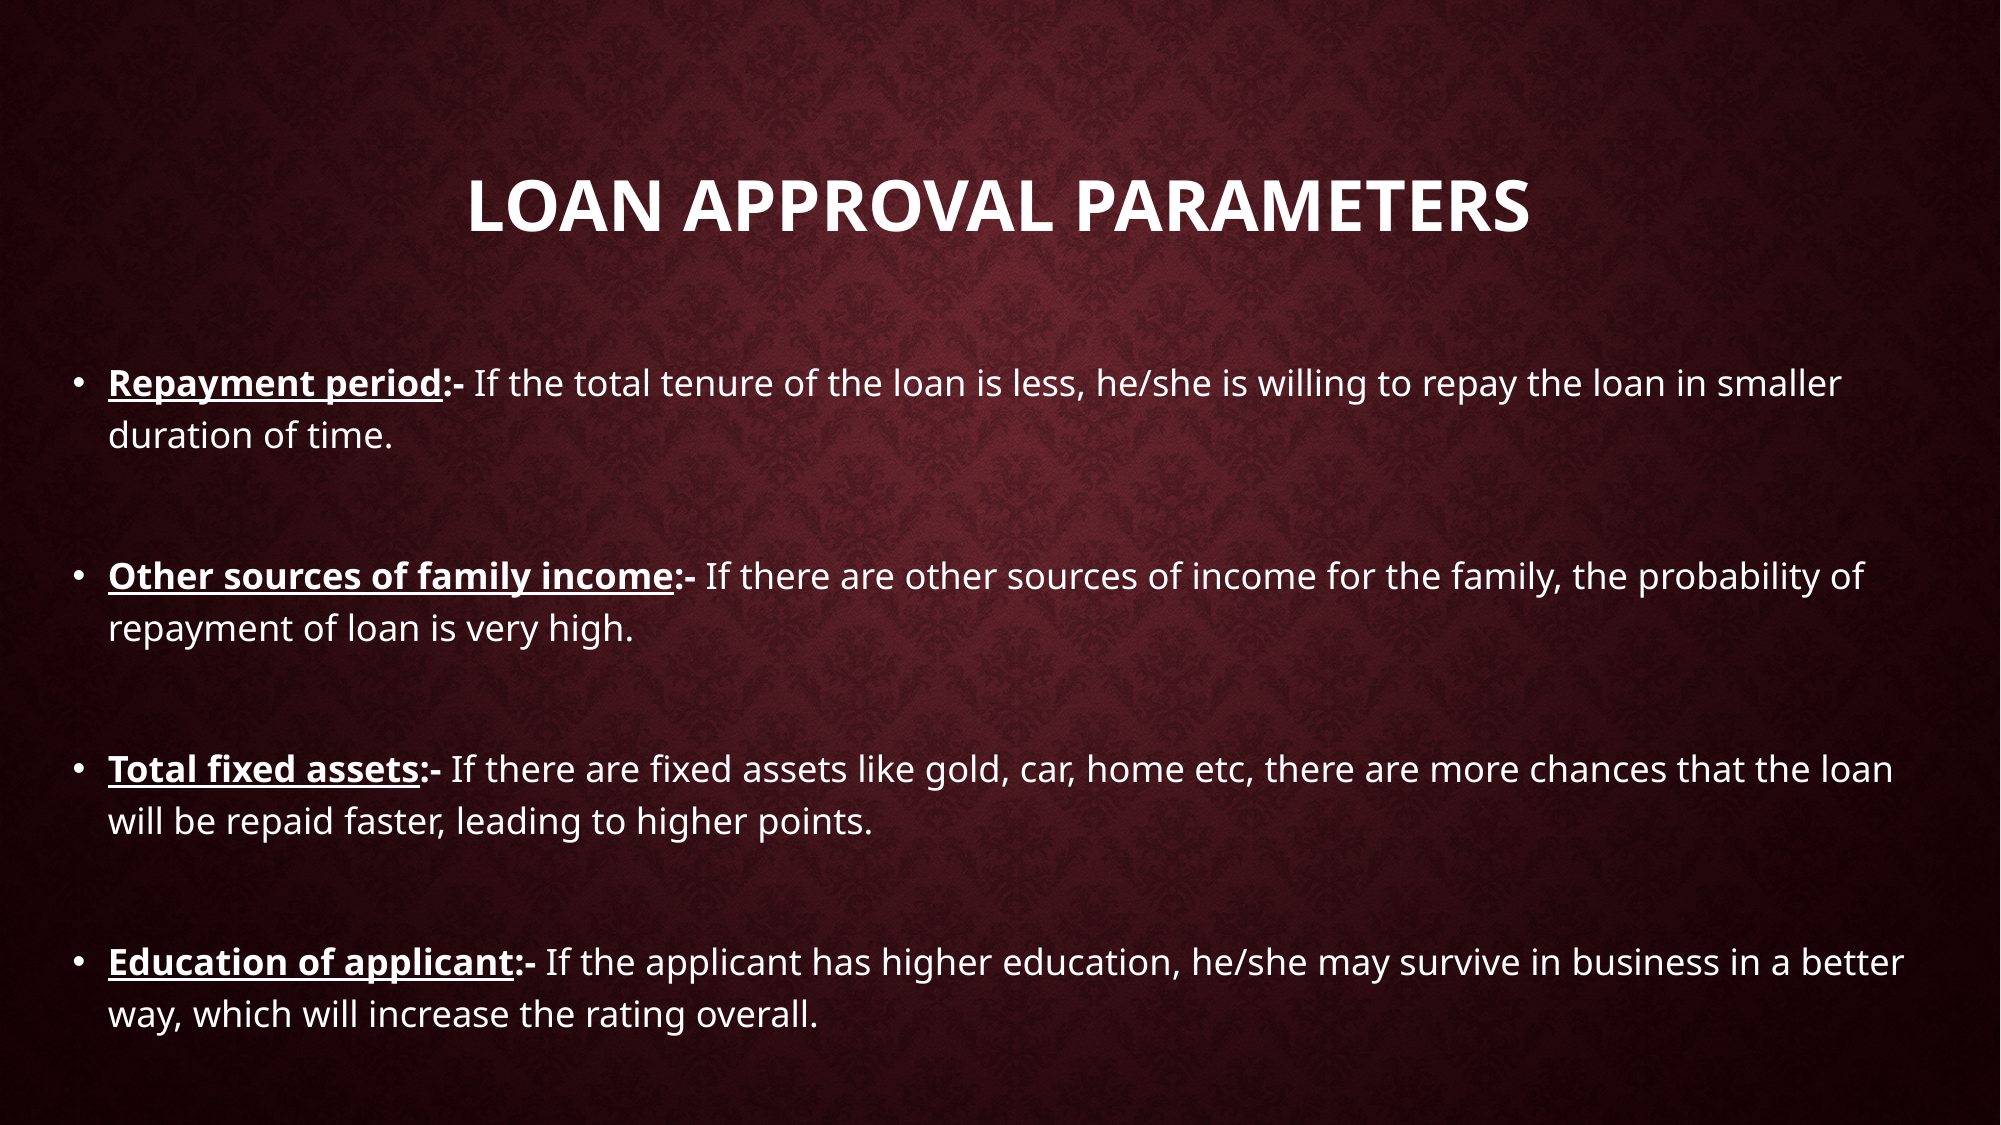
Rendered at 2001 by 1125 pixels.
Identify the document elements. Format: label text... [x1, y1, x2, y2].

title LOAN APPROVAL PARAMETERS [149, 99, 1849, 318]
list Repayment period:- If the total tenure of the loan is less, he/she is willing to repay the loan in smaller duration of time. Other sources of family income:- If there are other sources of income for the family, the probability of repayment of loan is very high. Total fixed assets:- If there are fixed assets like gold, car, home etc, there are more chances that the loan will be repaid faster, leading to higher points. Education of applicant:- If the applicant has higher education, he/she may survive in business in a better way, which will increase the rating overall. [57, 343, 1968, 1045]
